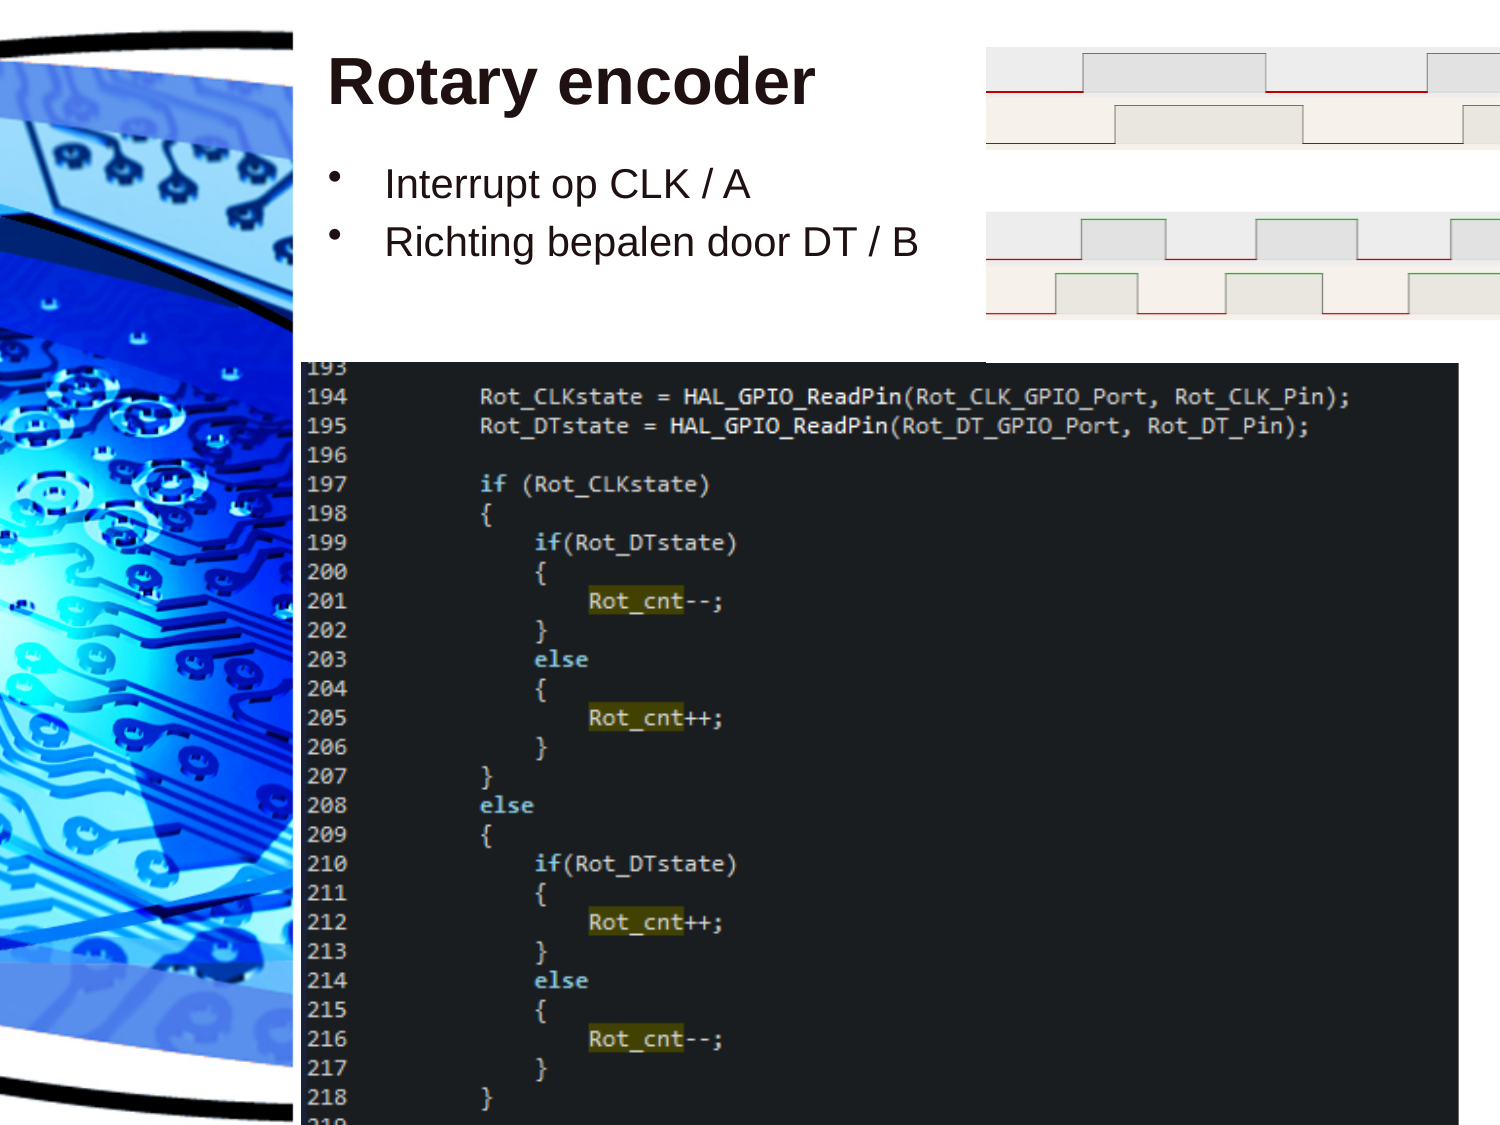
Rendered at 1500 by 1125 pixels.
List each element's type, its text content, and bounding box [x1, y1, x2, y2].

picture [0, 441, 14, 453]
list Interrupt op CLK / A Richting bepalen door DT / B [312, 148, 1471, 360]
title Rotary encoder [312, 18, 984, 138]
picture [0, 0, 1500, 1125]
list Interrupt op CLK / A Richting bepalen door DT / B [1463, 371, 1471, 1107]
